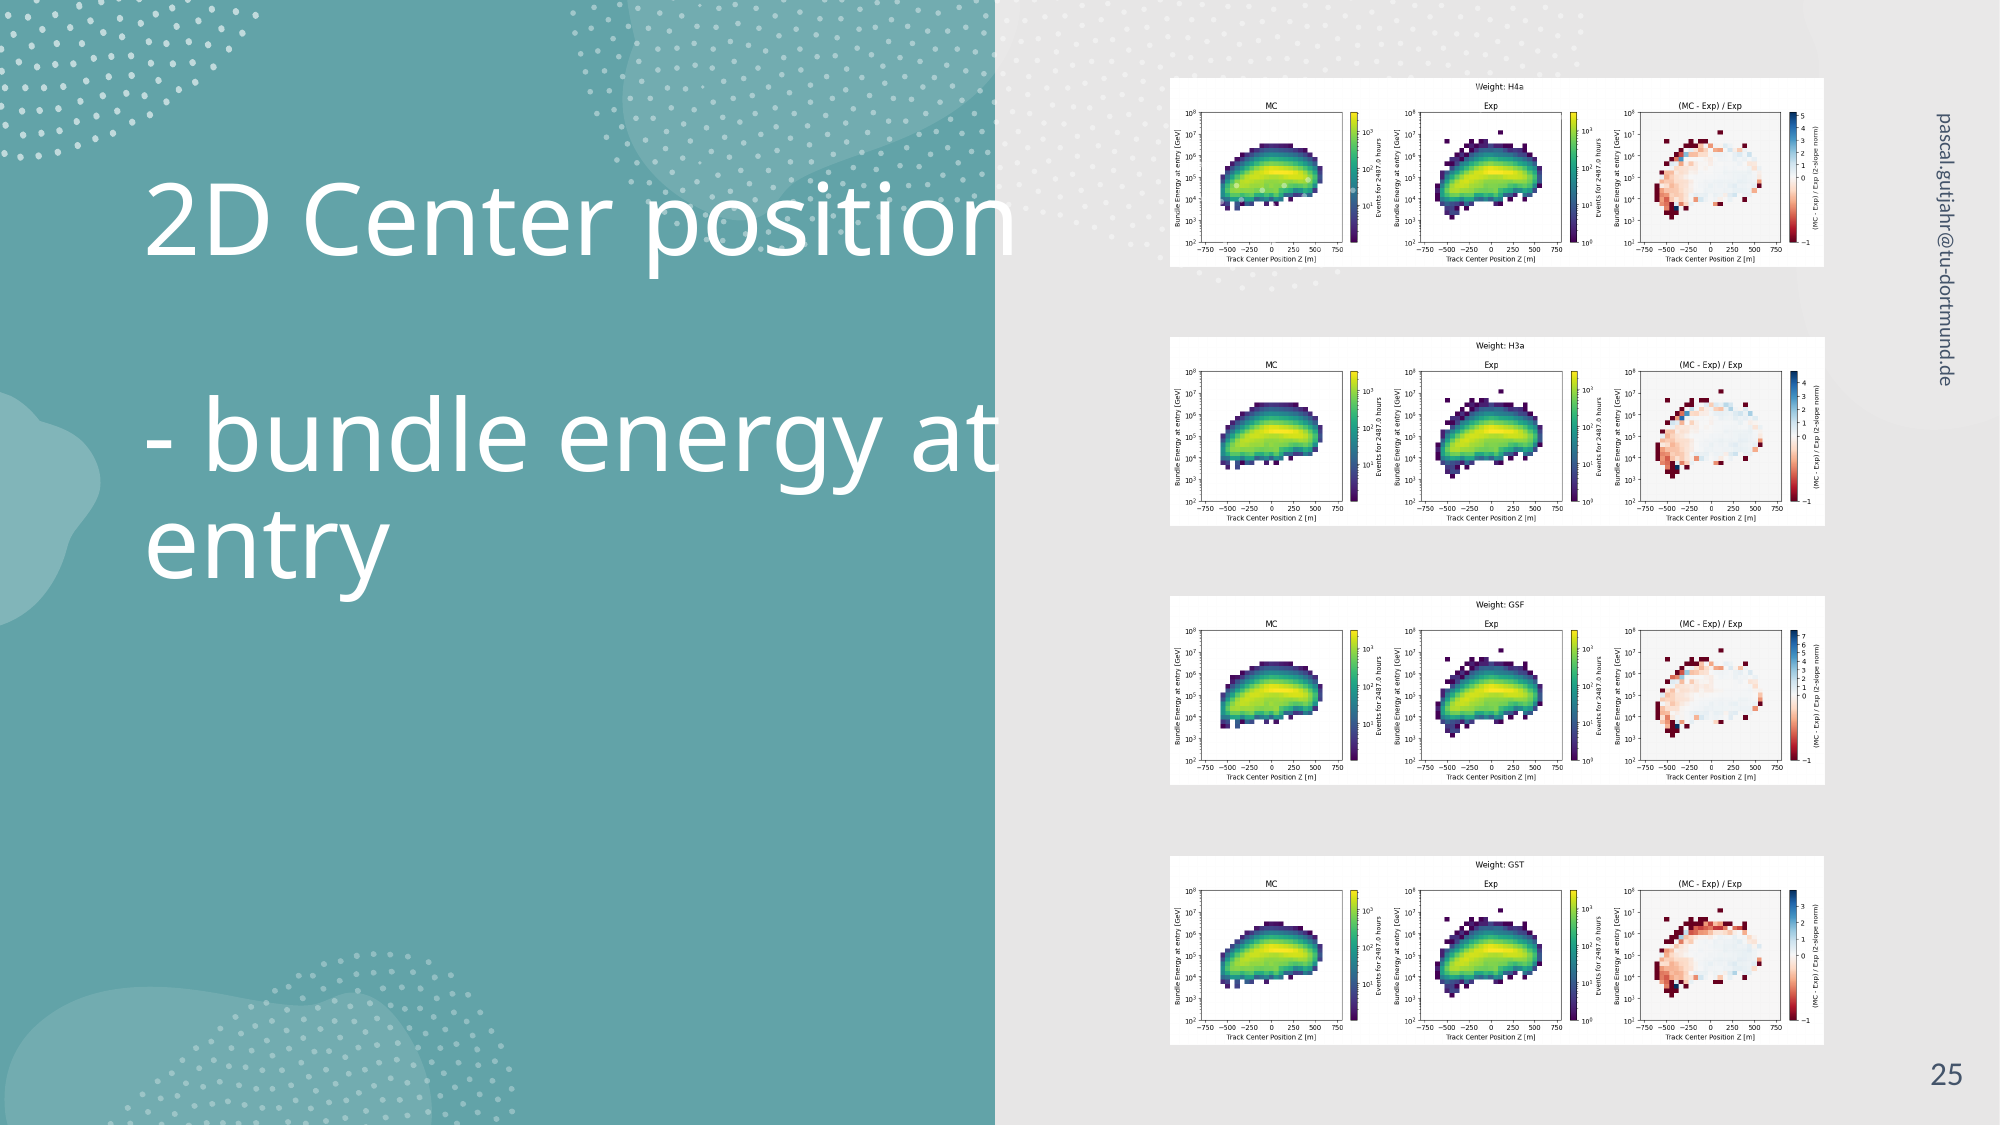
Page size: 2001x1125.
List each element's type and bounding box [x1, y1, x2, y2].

text_box [0, 0, 2000, 1125]
